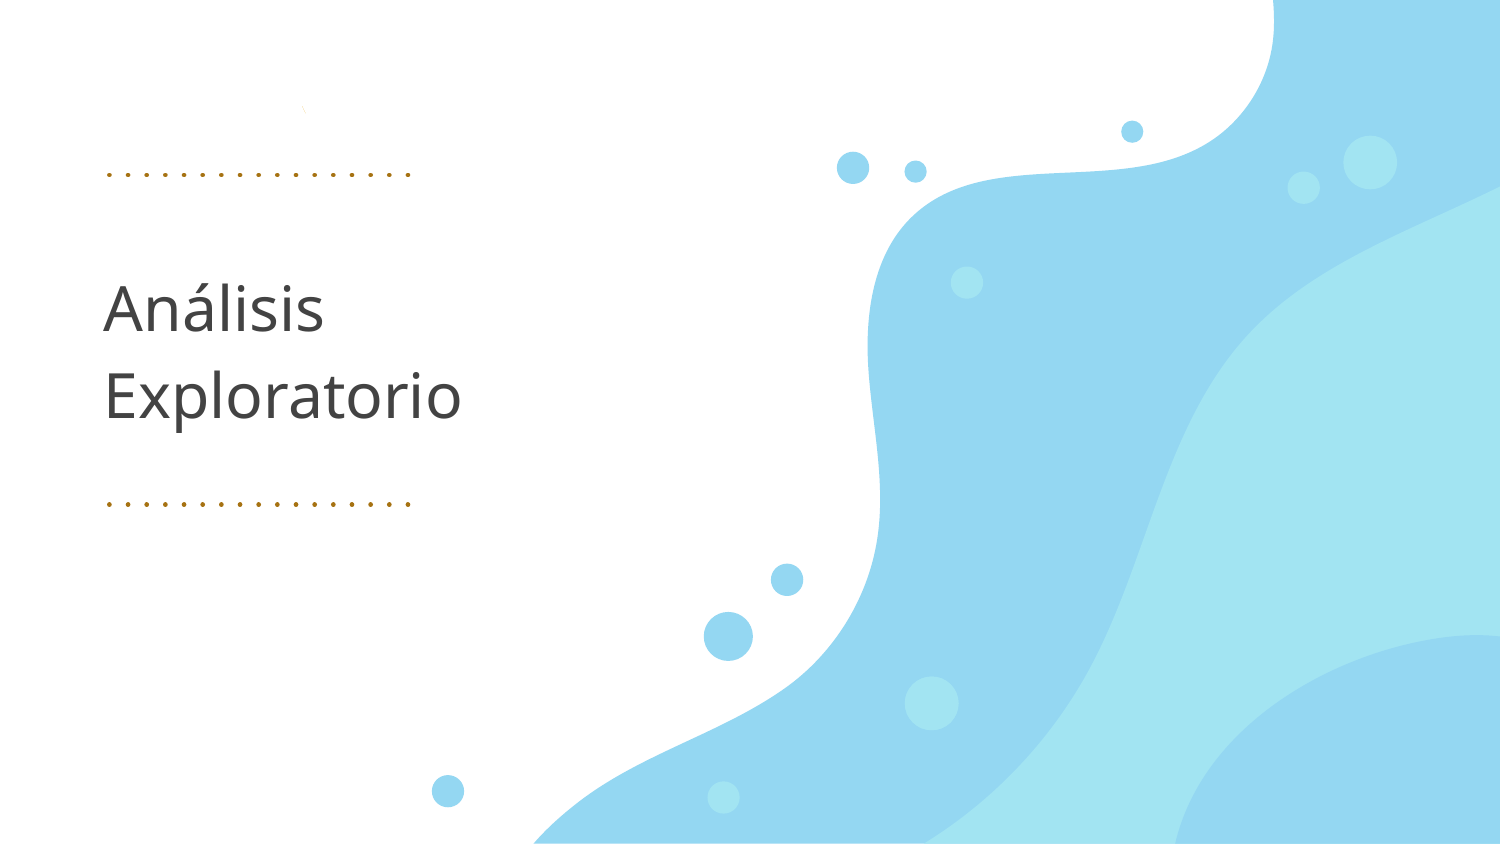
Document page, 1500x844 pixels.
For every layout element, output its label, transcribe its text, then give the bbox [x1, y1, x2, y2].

title Análisis Exploratorio [88, 262, 665, 427]
